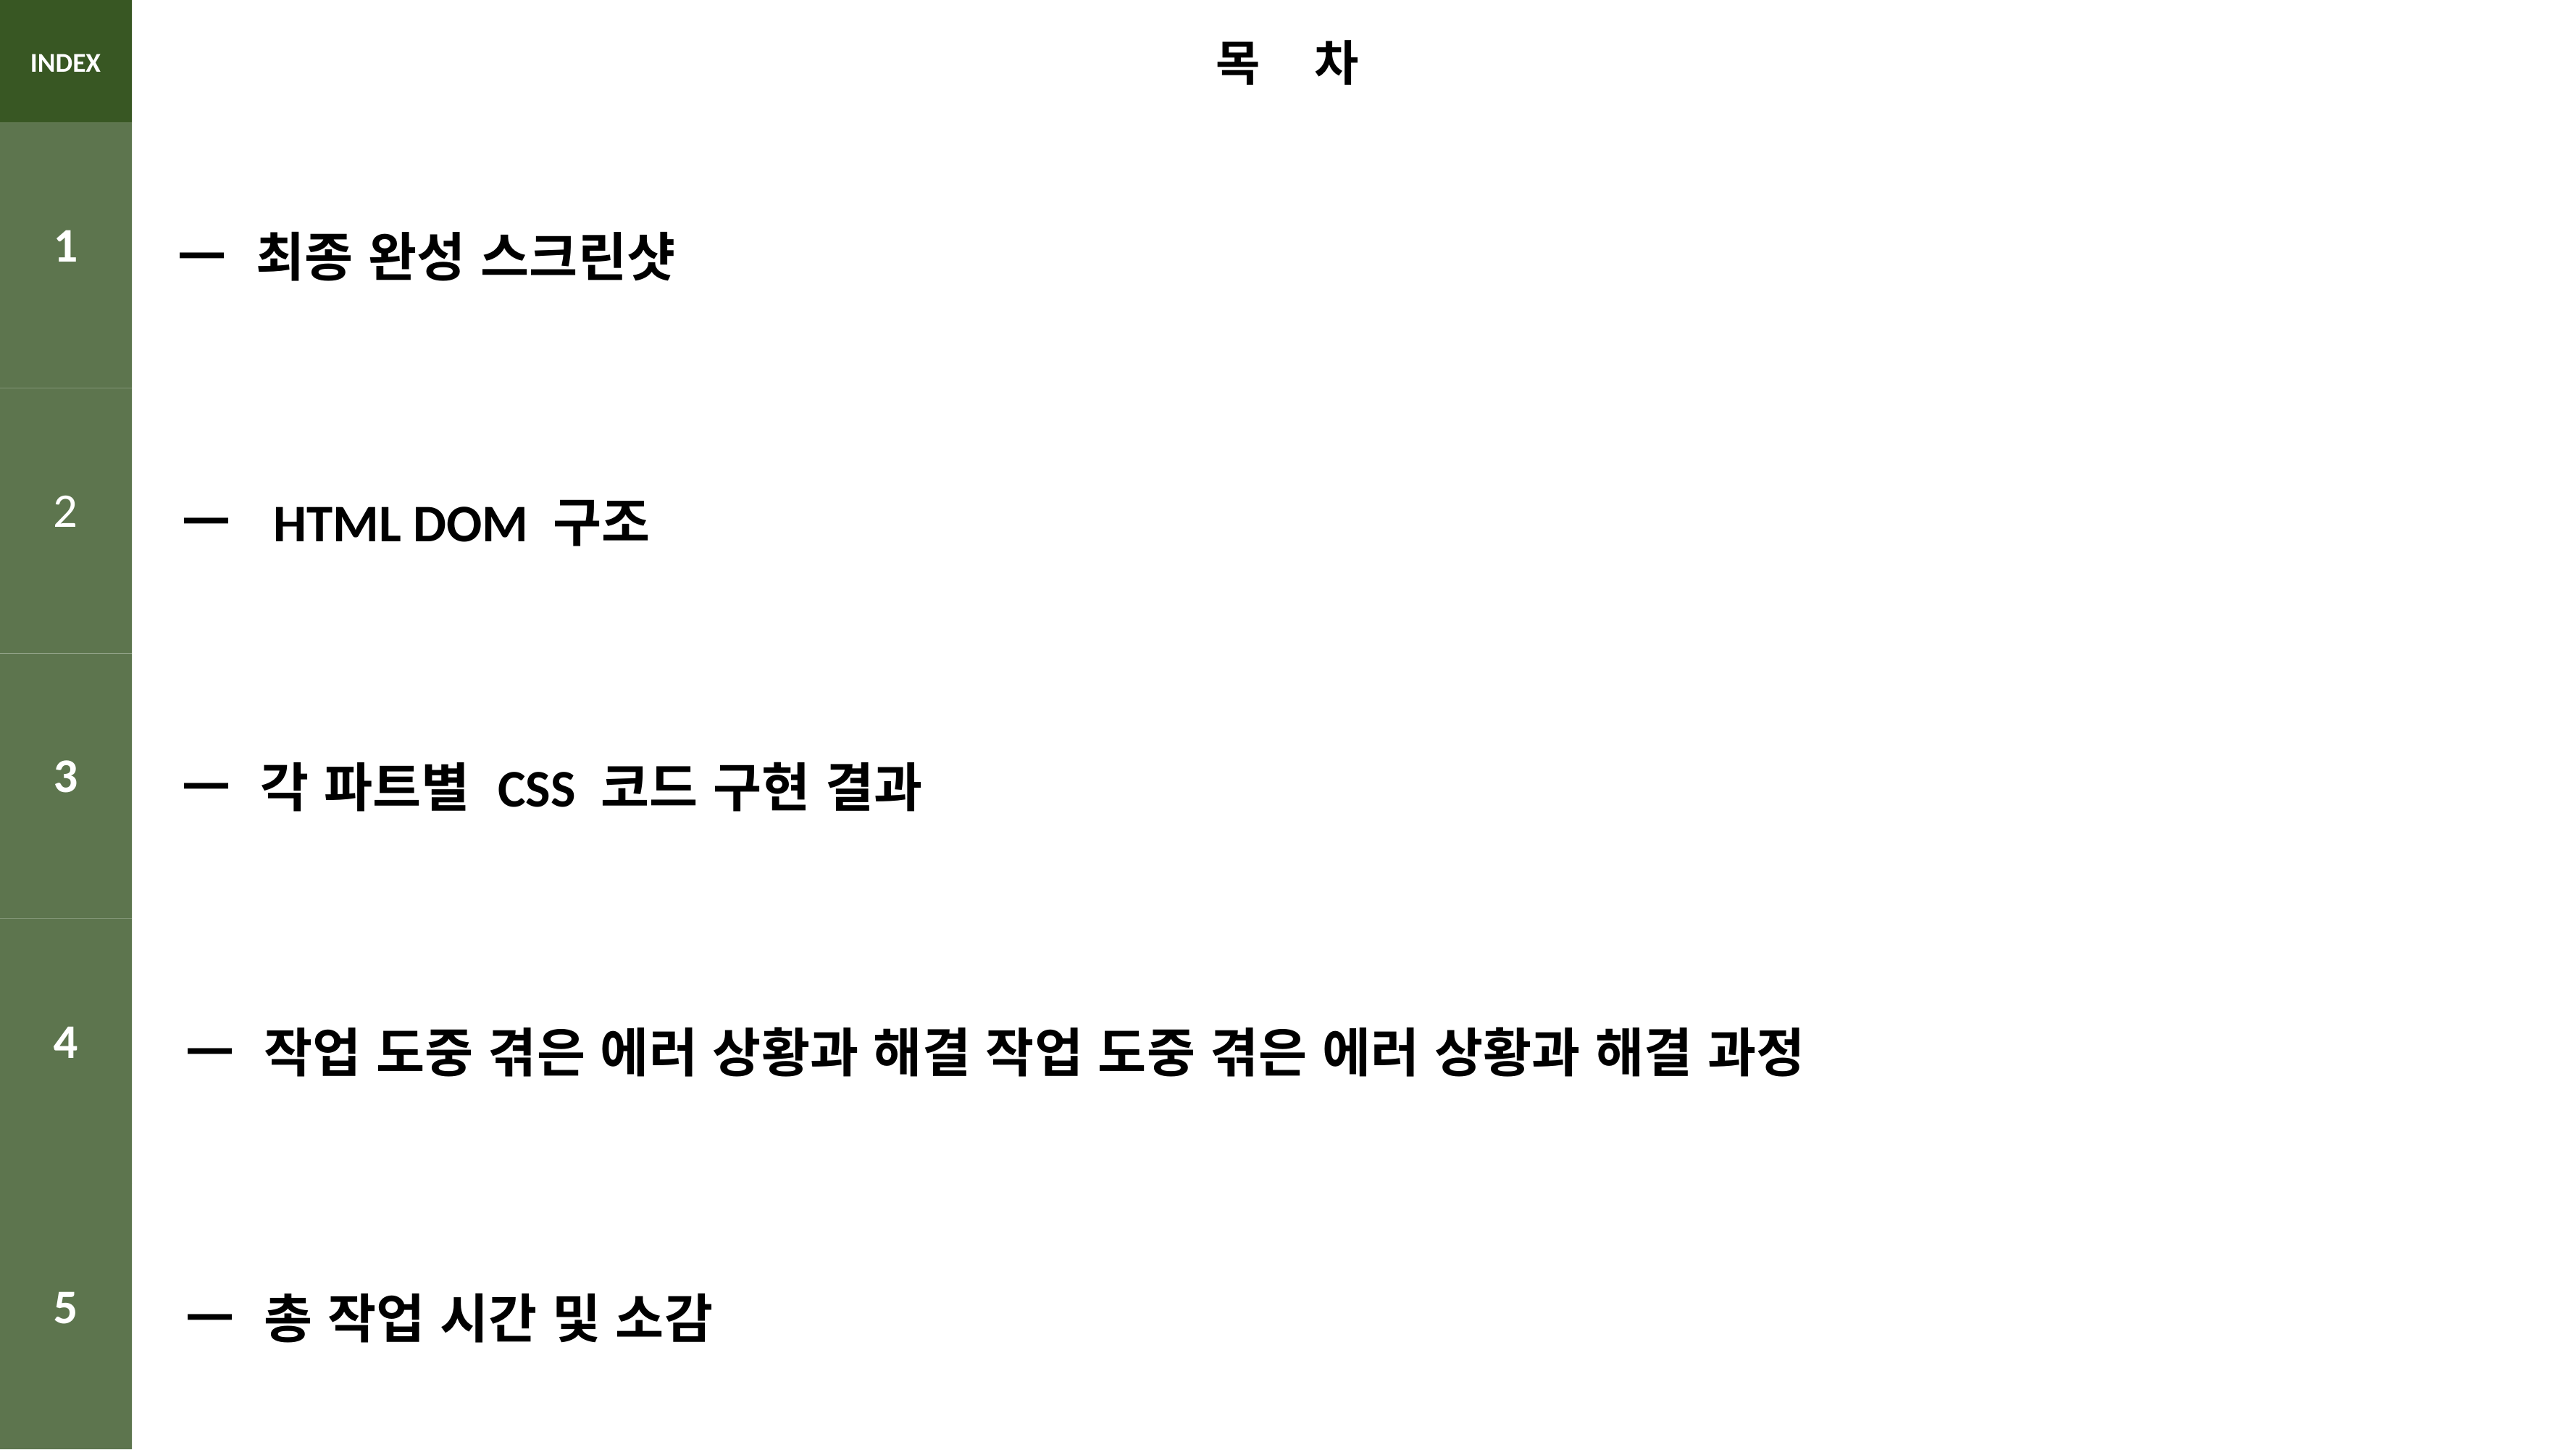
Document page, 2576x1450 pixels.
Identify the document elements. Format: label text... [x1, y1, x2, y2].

text_box ㅡ 작업 도중 겪은 에러 상황과 해결 작업 도중 겪은 에러 상황과 해결 과정 [136, 918, 2433, 1183]
text_box ㅡ 최종 완성 스크린샷 [133, 122, 2447, 387]
text_box 5 [0, 1183, 133, 1449]
text_box 1 [0, 123, 133, 388]
text_box INDEX [0, 0, 133, 123]
text_box ㅡ HTML DOM 구조 [133, 387, 2451, 654]
text_box 4 [0, 920, 133, 1183]
text_box ㅡ 각 파트별 CSS 코드 구현 결과 [133, 653, 2450, 920]
text_box 2 [0, 388, 133, 653]
text_box ㅡ 총 작업 시간 및 소감 [136, 1183, 2454, 1449]
text_box 3 [0, 653, 133, 920]
text_box 목 차 [133, 0, 2576, 123]
